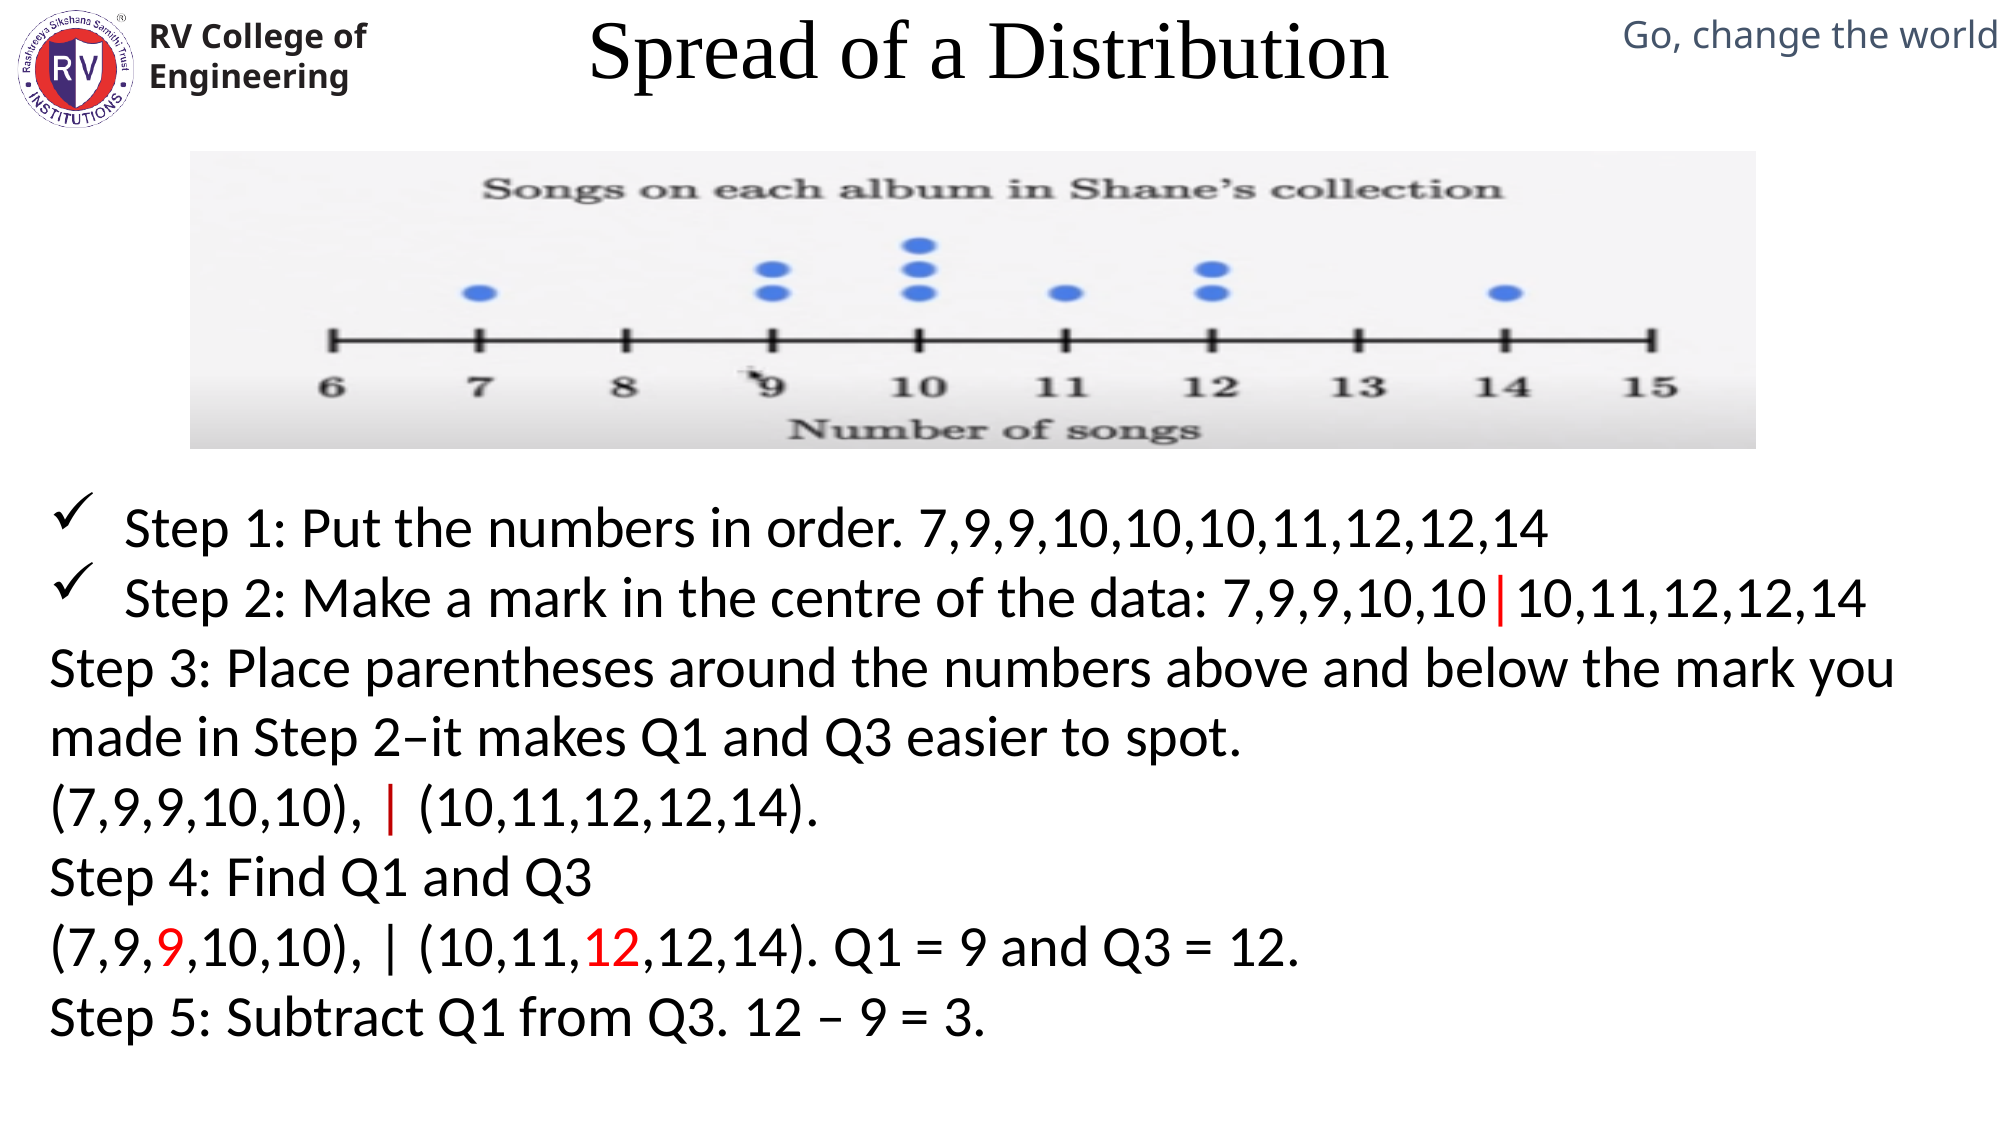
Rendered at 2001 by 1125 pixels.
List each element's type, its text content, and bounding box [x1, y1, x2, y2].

text_box Step 1: Put the numbers in order. 7,9,9,10,10,10,11,12,12,14 Step 2: Make a mark in the centre of the data: 7,9,9,10,10|10,11,12,12,14 Step 3: Place parentheses around the numbers above and below the mark you made in Step 2–it makes Q1 and Q3 easier to spot. (7,9,9,10,10), | (10,11,12,12,14). Step 4: Find Q1 and Q3 (7,9,9,10,10), | (10,11,12,12,14). Q1 = 9 and Q3 = 12. Step 5: Subtract Q1 from Q3. 12 – 9 = 3. [34, 481, 1953, 1056]
picture [17, 10, 134, 128]
picture [190, 151, 1756, 449]
text_box Mechanical Engineering Department [735, 45, 2000, 241]
text_box Spread of a Distribution [190, 0, 1810, 103]
